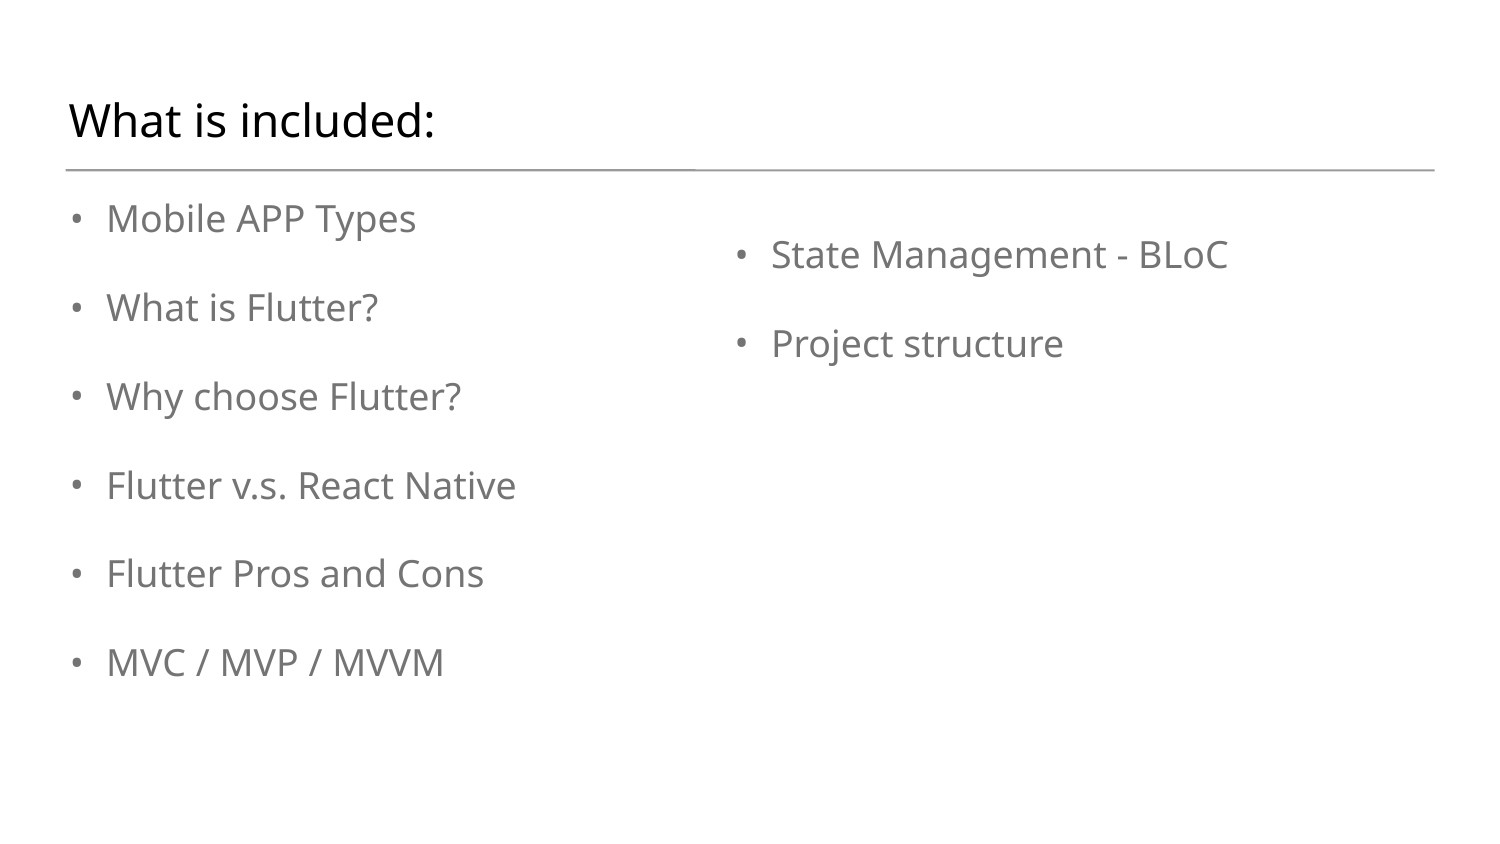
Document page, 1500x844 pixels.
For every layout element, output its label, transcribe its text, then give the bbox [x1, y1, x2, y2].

text_box State Management - BLoC Project structure [730, 227, 1360, 805]
title What is included: [65, 28, 1434, 150]
list Mobile APP Types What is Flutter? Why choose Flutter? Flutter v.s. React Native Flutter Pros and Cons MVC / MVP / MVVM [65, 192, 695, 805]
